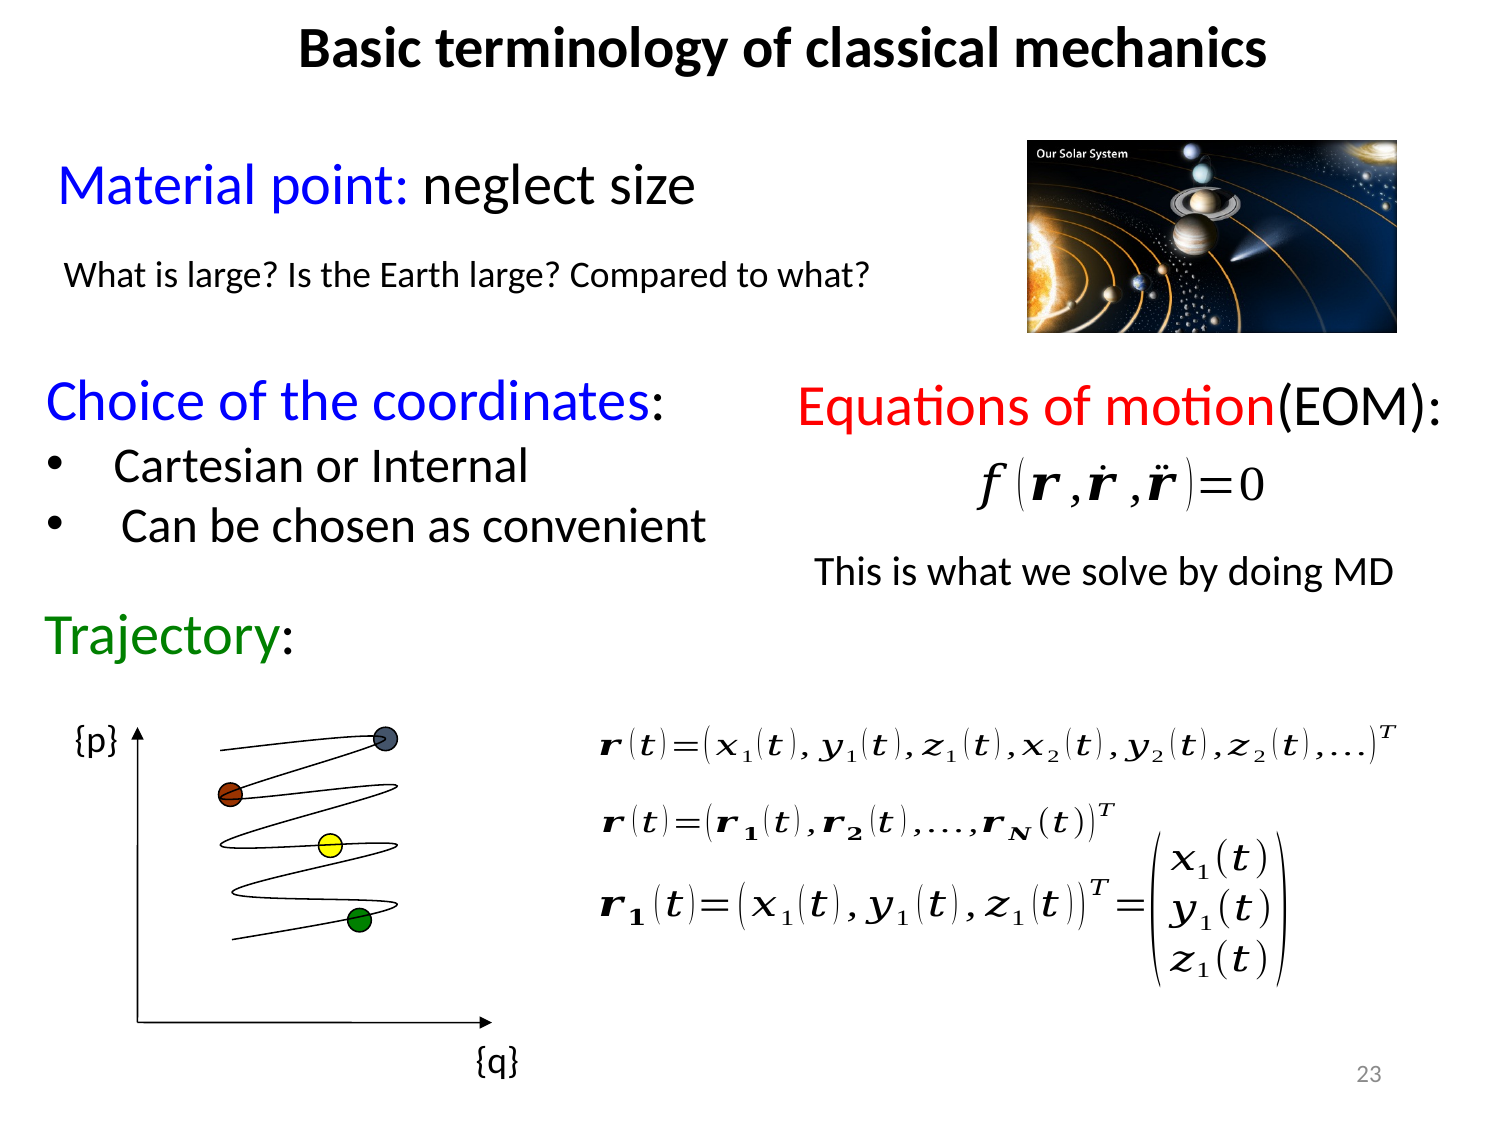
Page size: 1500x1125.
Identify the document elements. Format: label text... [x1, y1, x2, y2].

text_box This is what we solve by doing MD [799, 536, 1410, 602]
picture [1027, 140, 1397, 333]
text_box Basic terminology of classical mechanics [283, 2, 1284, 87]
text_box Material point: neglect size [42, 138, 712, 224]
text_box Equations of motion(EOM): [782, 359, 1458, 445]
text_box Choice of the coordinates: Cartesian or Internal Can be chosen as convenient [31, 355, 723, 560]
text_box What is large? Is the Earth large? Compared to what? [48, 242, 887, 303]
text_box Trajectory: [29, 589, 311, 674]
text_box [52, 707, 541, 1090]
slide_number 23 [1059, 1042, 1397, 1103]
